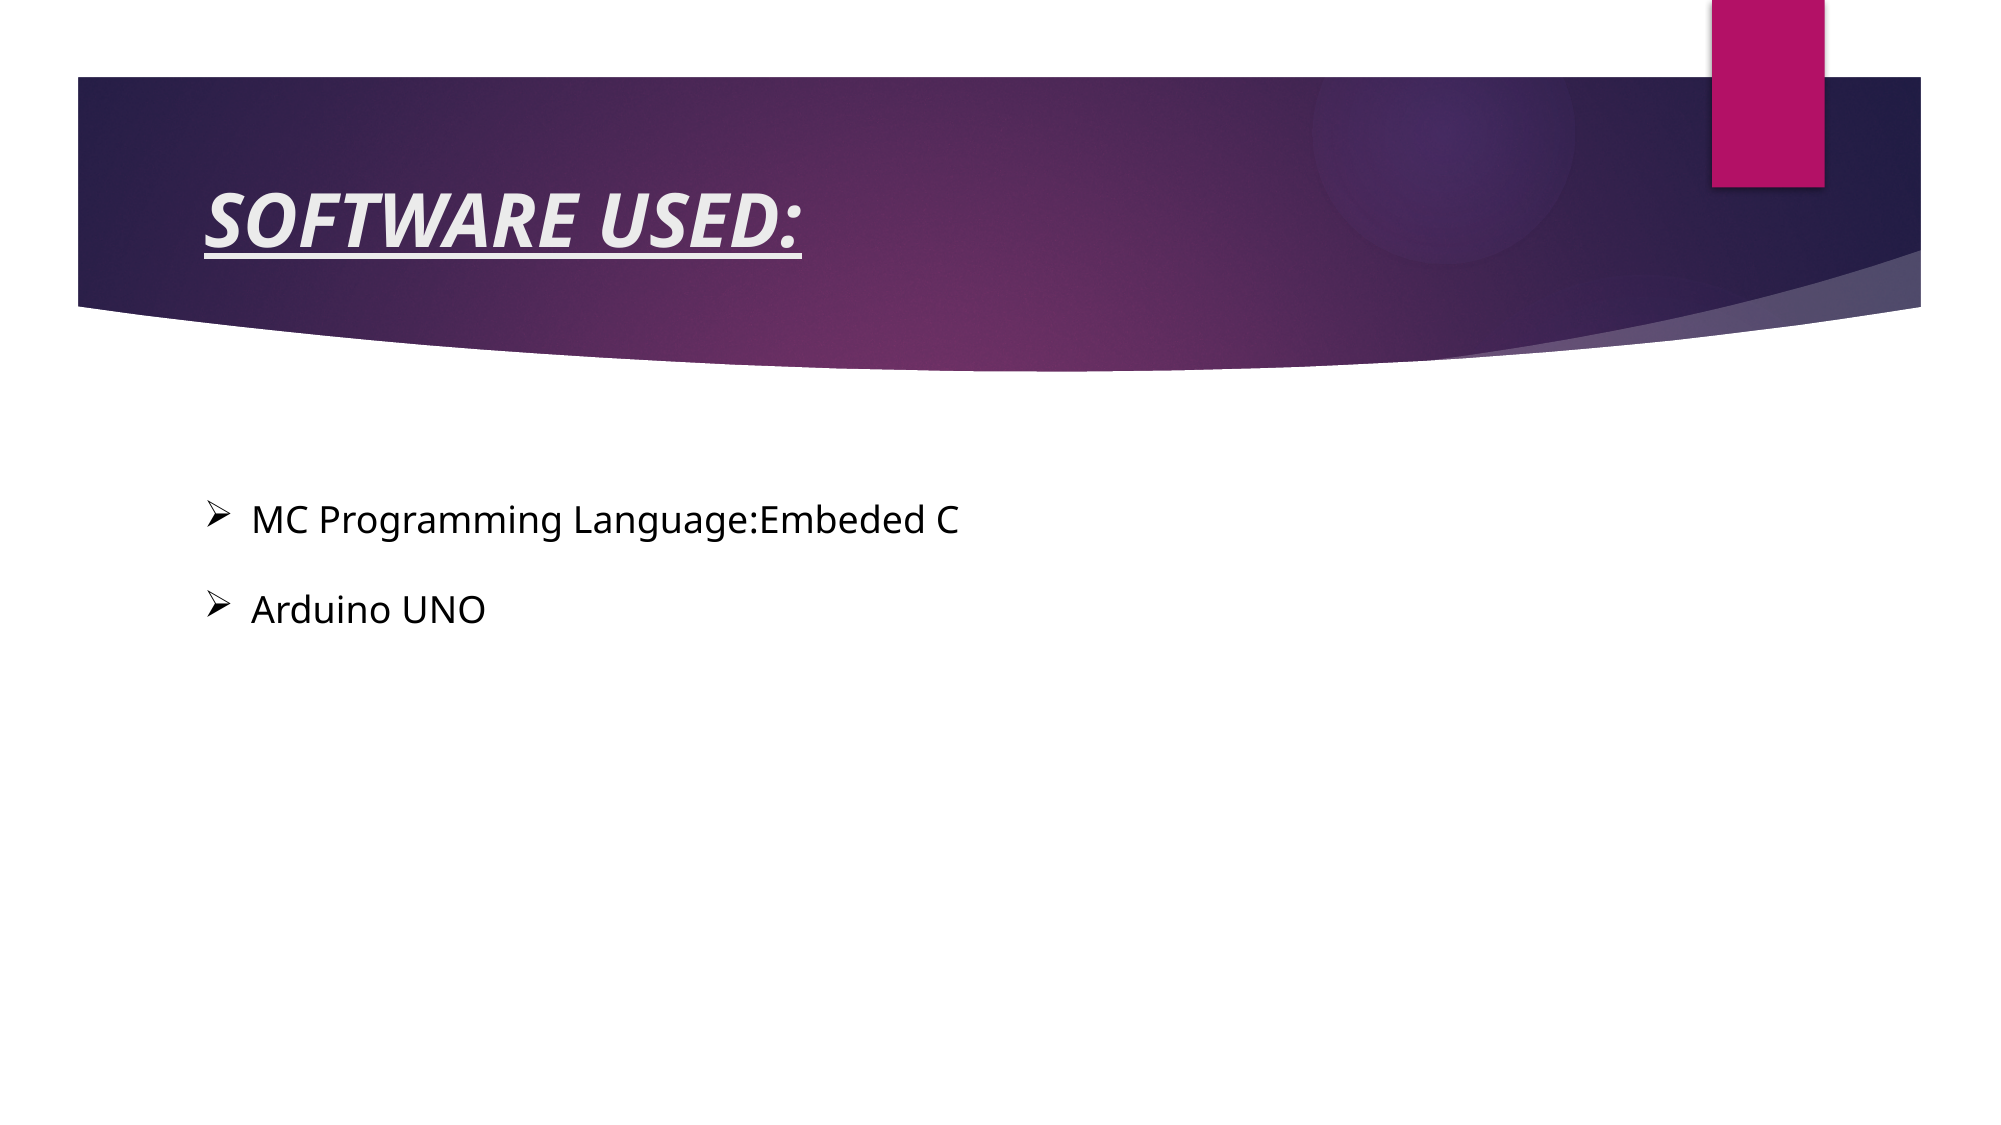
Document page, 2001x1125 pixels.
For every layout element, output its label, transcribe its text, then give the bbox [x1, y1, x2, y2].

text_box MC Programming Language:Embeded C Arduino UNO [189, 489, 1000, 684]
title SOFTWARE USED: [189, 159, 1627, 276]
